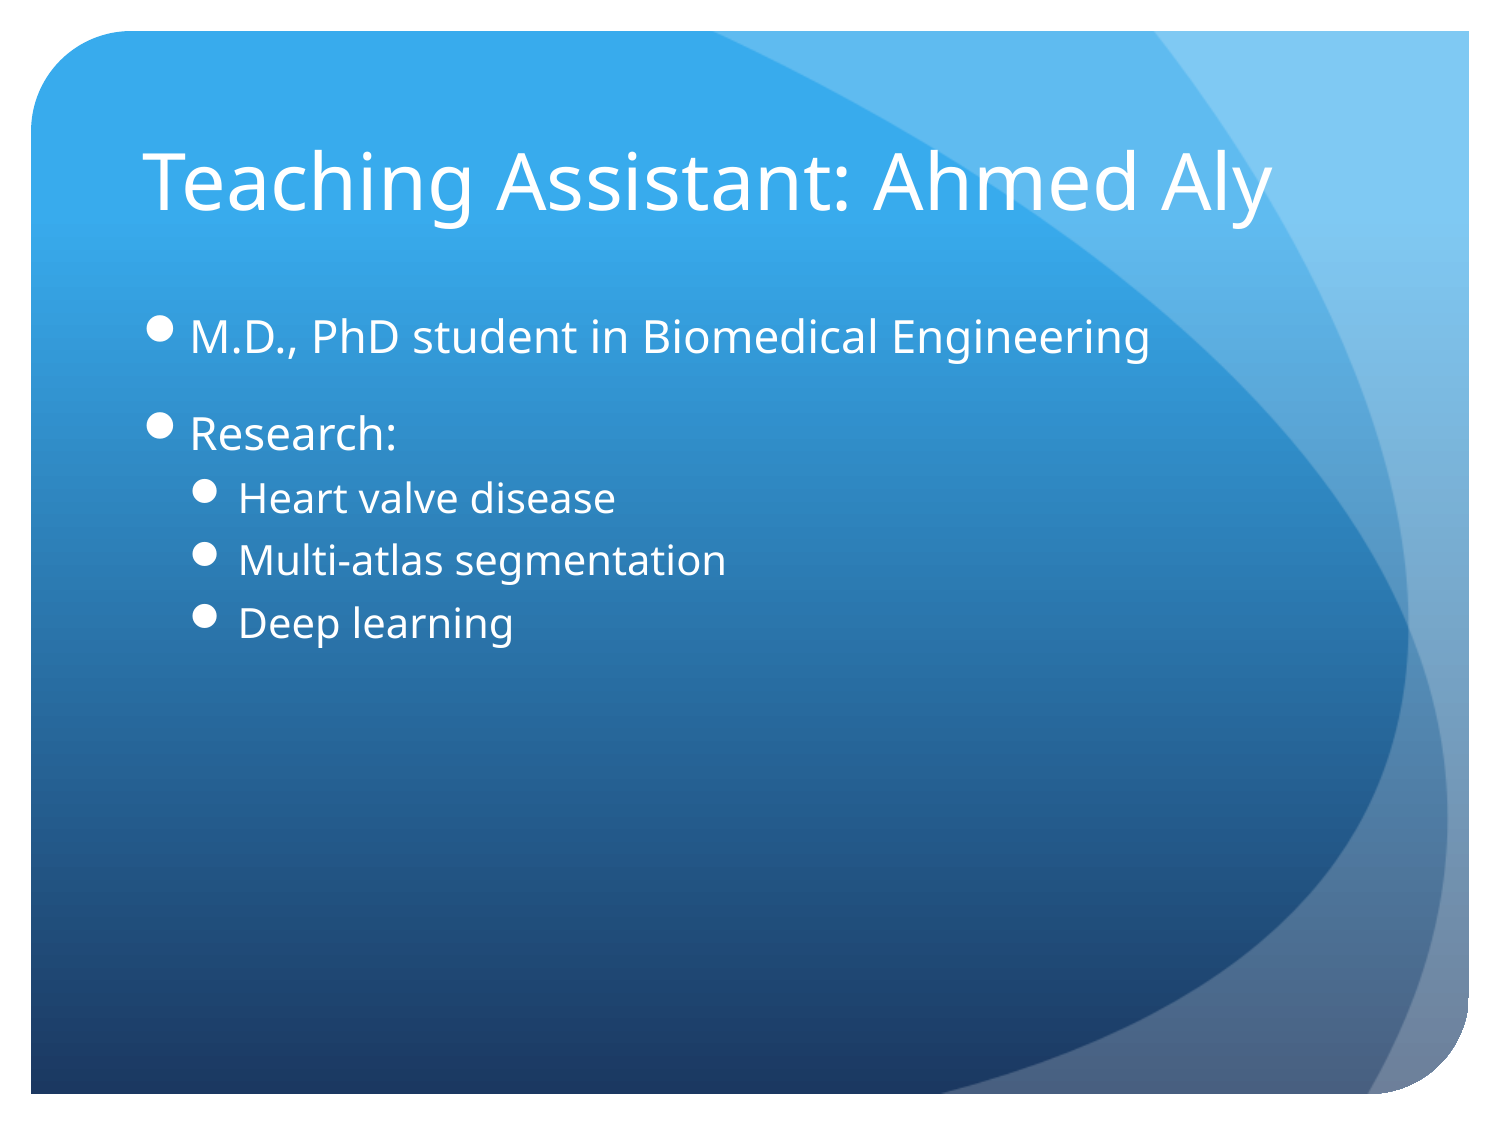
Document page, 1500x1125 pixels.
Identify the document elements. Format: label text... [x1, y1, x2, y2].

title Teaching Assistant: Ahmed Aly [127, 62, 1372, 234]
list M.D., PhD student in Biomedical Engineering Research: Heart valve disease Multi-atlas segmentation Deep learning [127, 299, 1372, 991]
picture [24, 30, 1473, 1094]
